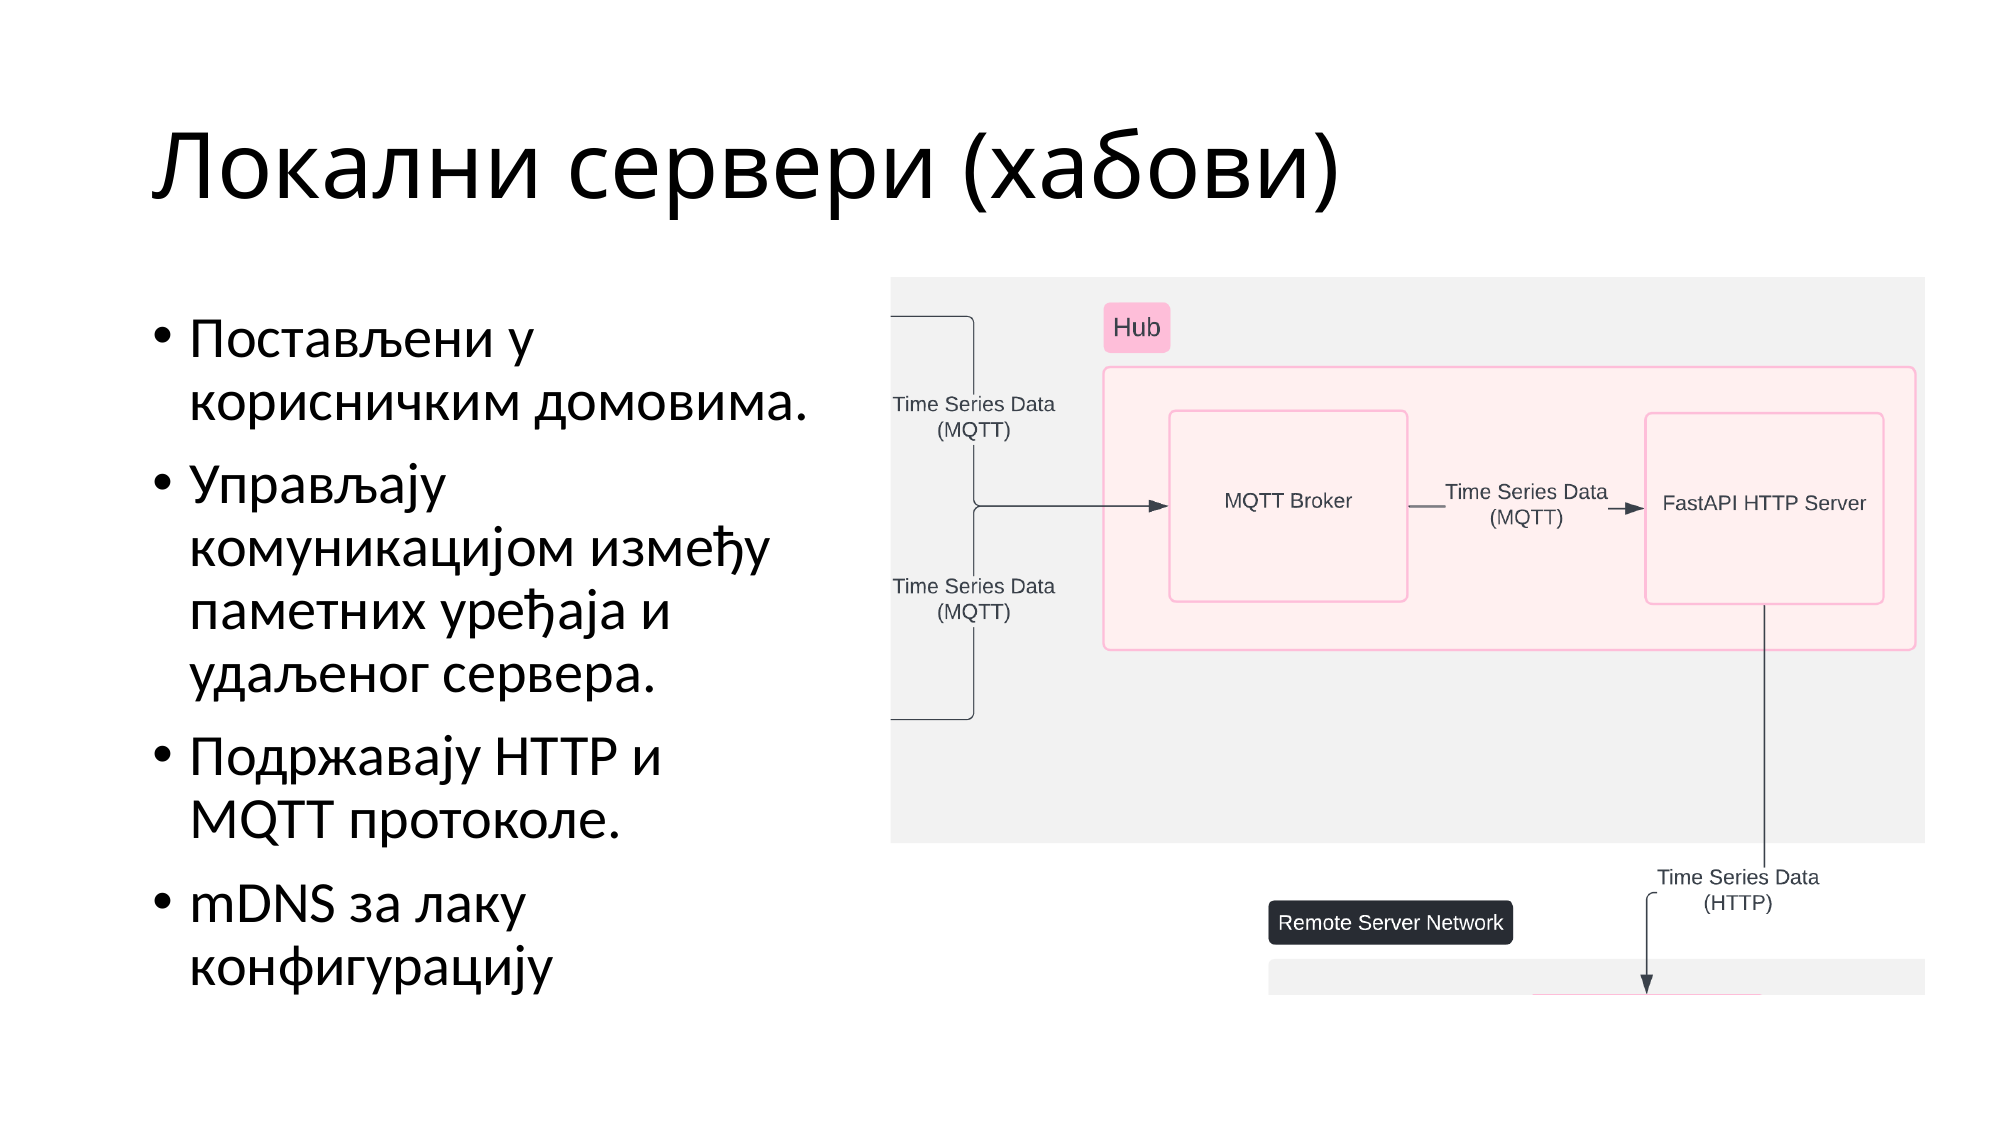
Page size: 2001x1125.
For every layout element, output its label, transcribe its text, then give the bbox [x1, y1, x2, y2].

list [890, 277, 1925, 995]
title Локални сервери (хабови) [137, 59, 1863, 278]
list Постављени у корисничким домовима. Управљају комуникацијом између паметних уређаја и удаљеног сервера. Подржавају HTTP и MQTT протоколе. mDNS за лаку конфигурацију [137, 299, 829, 1014]
